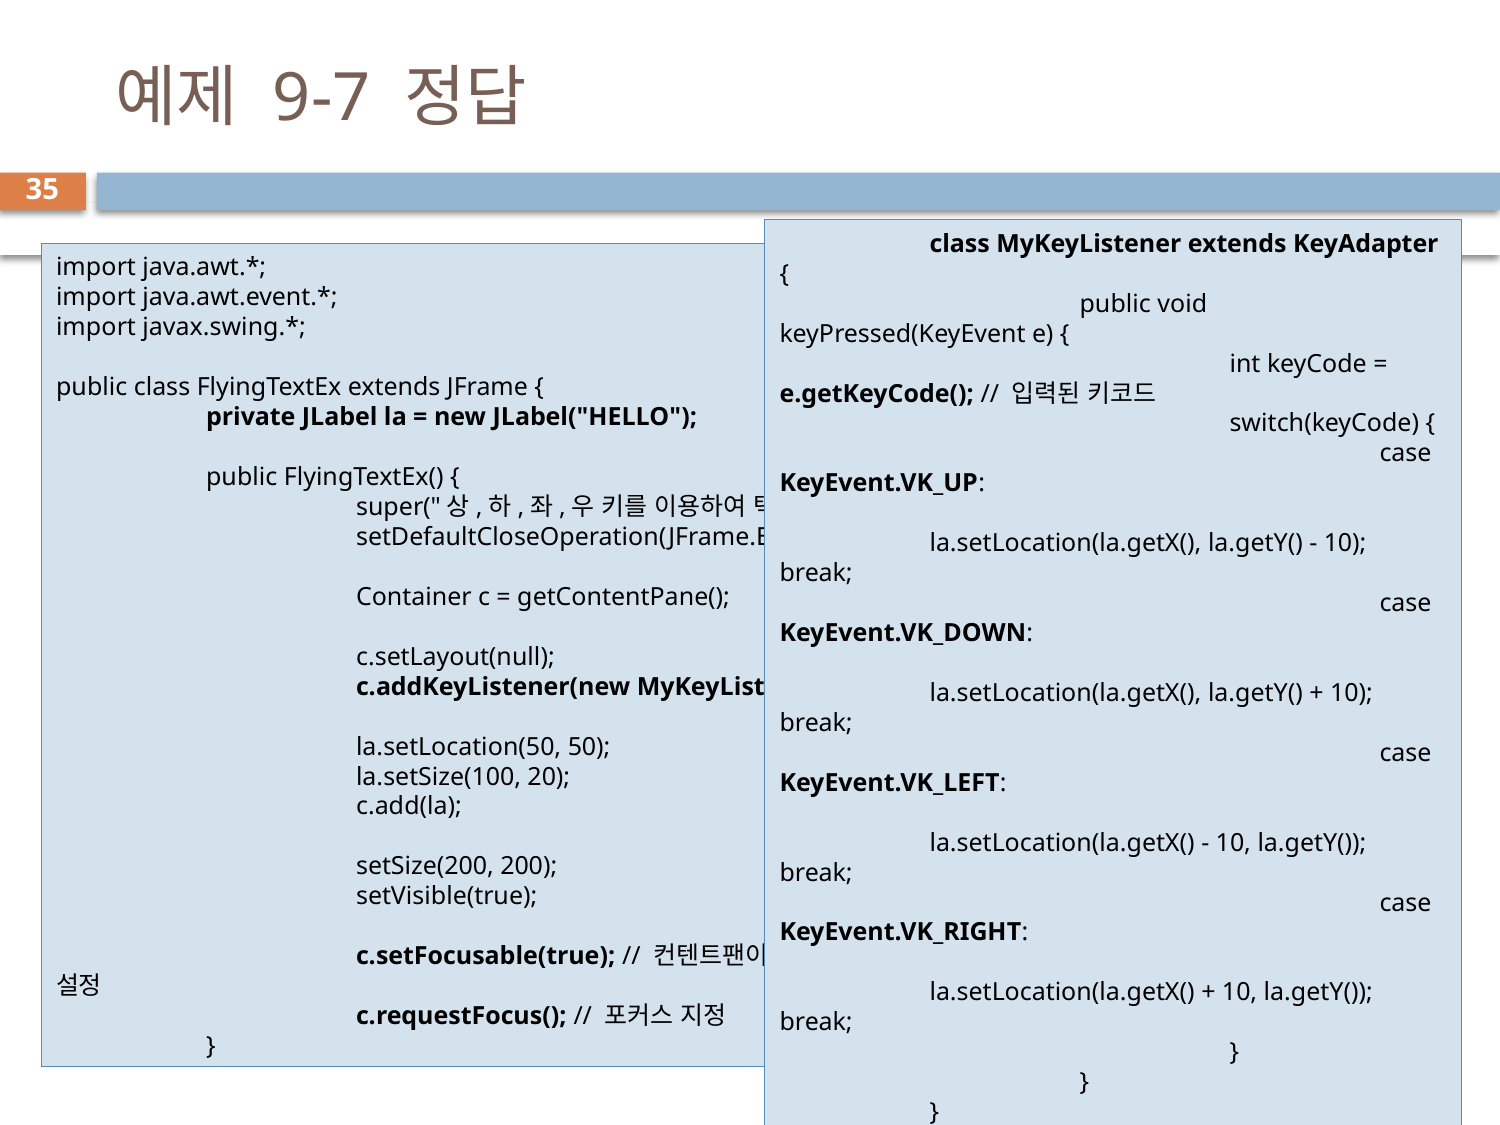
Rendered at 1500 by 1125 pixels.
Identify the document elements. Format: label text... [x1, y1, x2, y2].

title 예제 9-7 정답 [100, 37, 1438, 149]
text_box class MyKeyListener extends KeyAdapter { public void keyPressed(KeyEvent e) { int keyCode = e.getKeyCode(); // 입력된 키코드 switch(keyCode) { case KeyEvent.VK_UP: la.setLocation(la.getX(), la.getY() - 10); break; case KeyEvent.VK_DOWN: la.setLocation(la.getX(), la.getY() + 10); break; case KeyEvent.VK_LEFT: la.setLocation(la.getX() - 10, la.getY()); break; case KeyEvent.VK_RIGHT: la.setLocation(la.getX() + 10, la.getY()); break; } } } public static void main(String [] args) { new FlyingTextEx(); } } [764, 219, 1462, 1125]
slide_number 35 [0, 170, 87, 211]
text_box import java.awt.*; import java.awt.event.*; import javax.swing.*; public class FlyingTextEx extends JFrame { private JLabel la = new JLabel("HELLO"); public FlyingTextEx() { super("상,하,좌,우 키를 이용하여 텍스트 움직이기"); setDefaultCloseOperation(JFrame.EXIT_ON_CLOSE); Container c = getContentPane(); c.setLayout(null); c.addKeyListener(new MyKeyListener()); la.setLocation(50, 50); la.setSize(100, 20); c.add(la); setSize(200, 200); setVisible(true); c.setFocusable(true); // 컨텐트팬이 포커스를 받을 수 있도록 설정 c.requestFocus(); // 포커스 지정 } [41, 243, 764, 1067]
